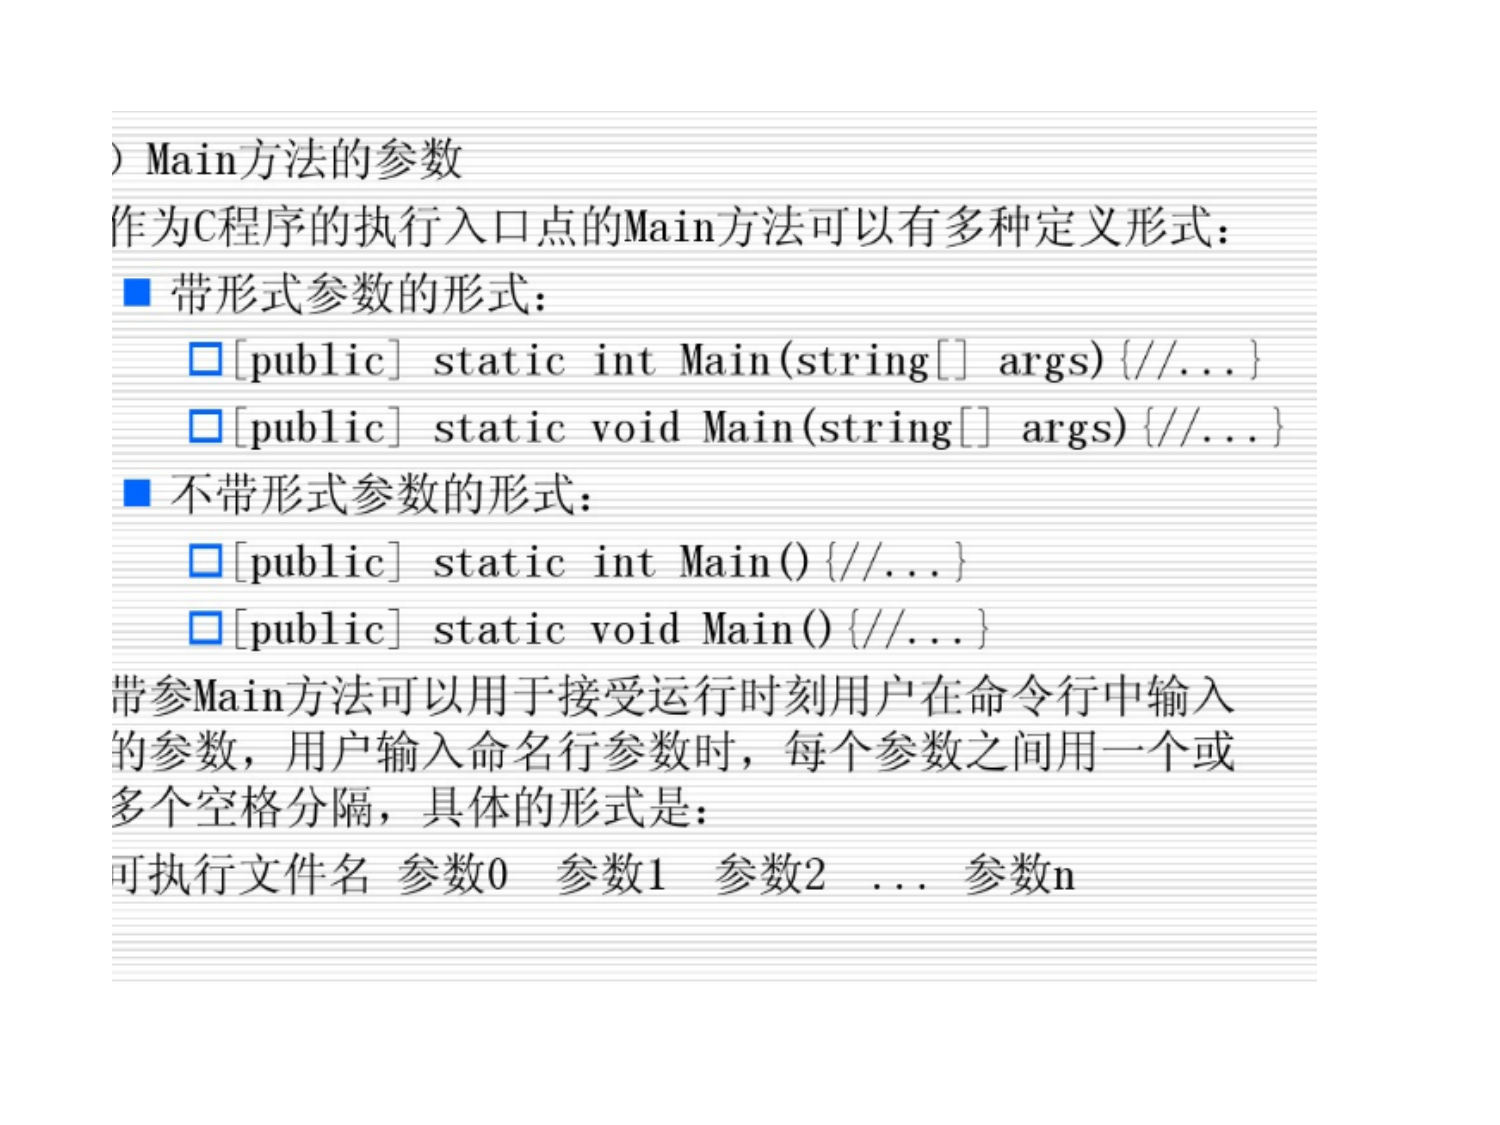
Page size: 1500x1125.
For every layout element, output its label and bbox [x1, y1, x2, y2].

picture [111, 111, 1318, 987]
